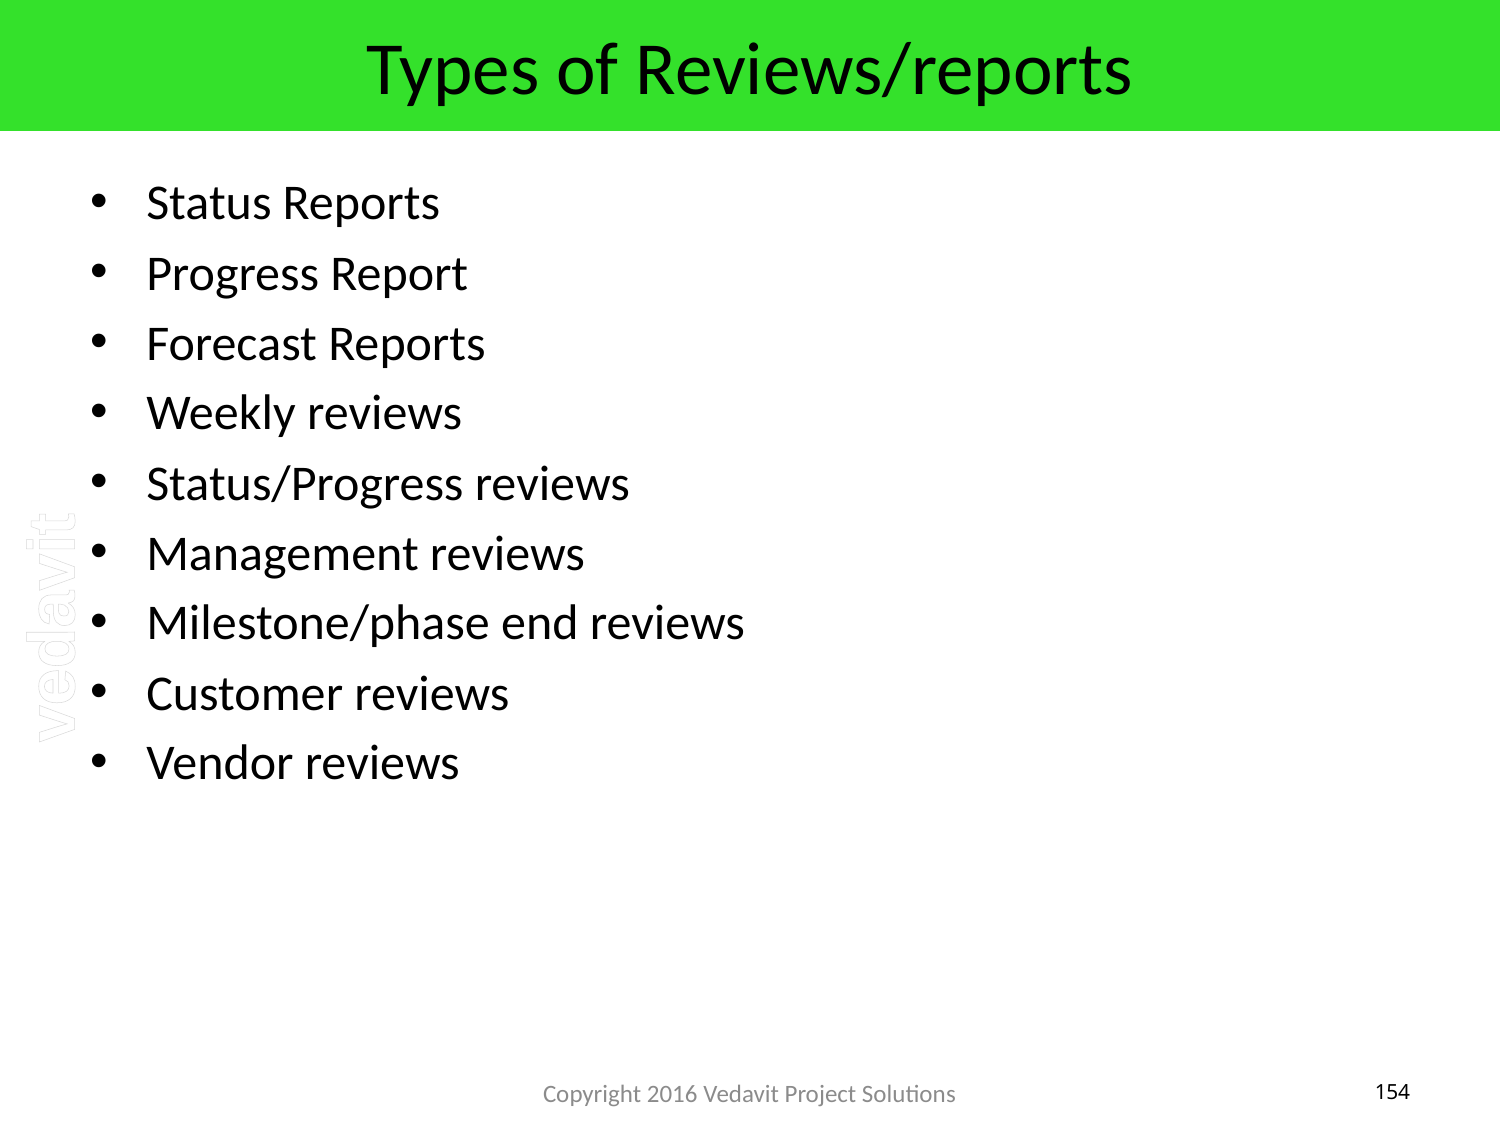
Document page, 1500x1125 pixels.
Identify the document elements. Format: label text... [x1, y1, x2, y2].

list Status Reports Progress Report Forecast Reports Weekly reviews Status/Progress reviews Management reviews Milestone/phase end reviews Customer reviews Vendor reviews [75, 162, 1425, 1000]
footer Copyright 2016 Vedavit Project Solutions [512, 1062, 988, 1123]
slide_number 154 [1074, 1062, 1425, 1123]
title Types of Reviews/reports [0, 0, 1500, 131]
